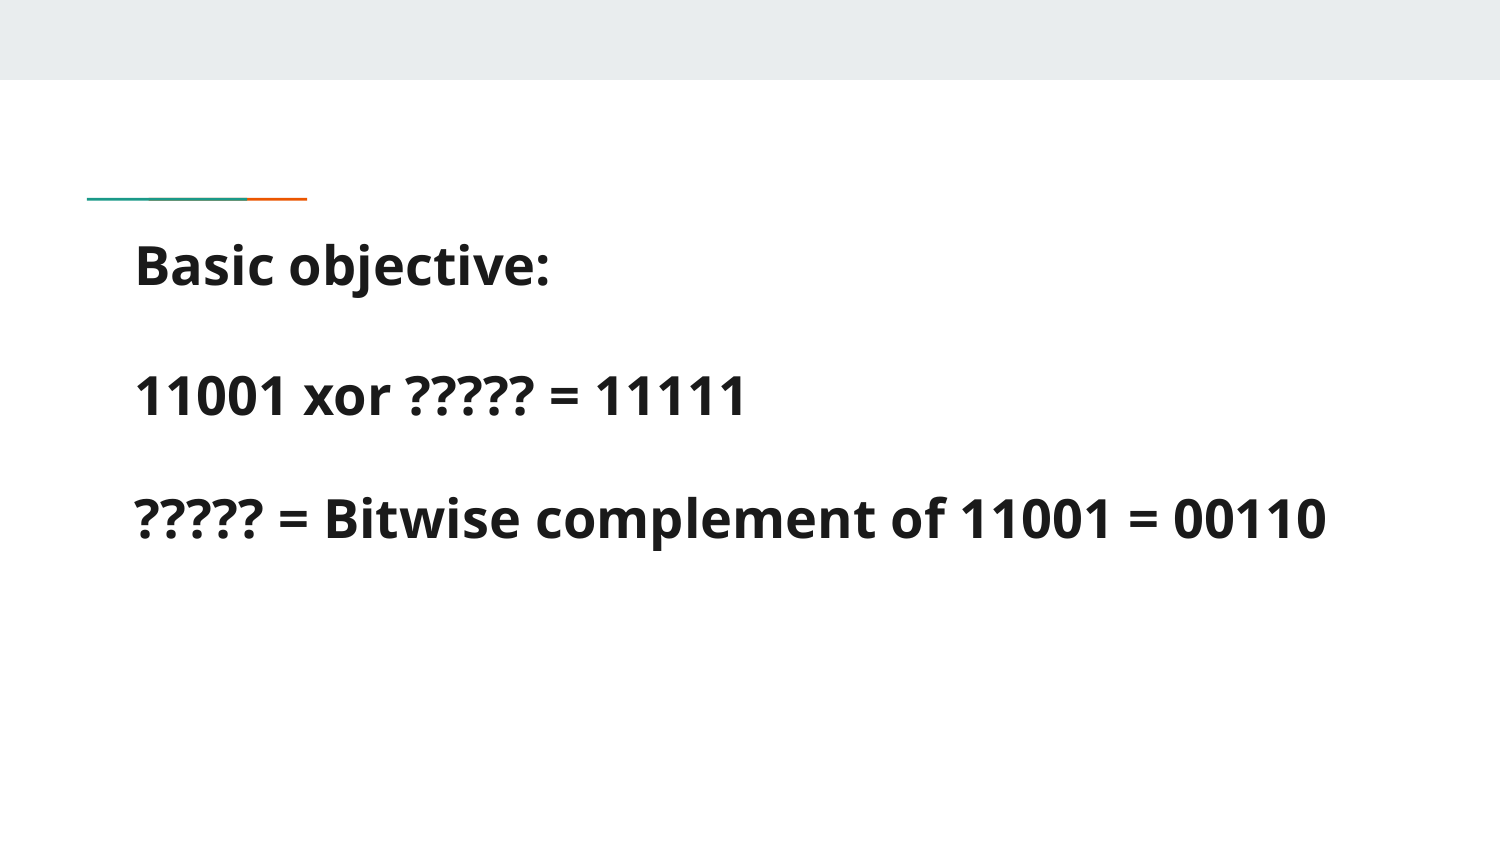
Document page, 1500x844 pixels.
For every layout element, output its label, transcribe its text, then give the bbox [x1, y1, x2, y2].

title Basic objective: 11001 xor ????? = 11111 [119, 216, 1381, 450]
title ????? = Bitwise complement of 11001 = 00110 [119, 469, 1381, 574]
